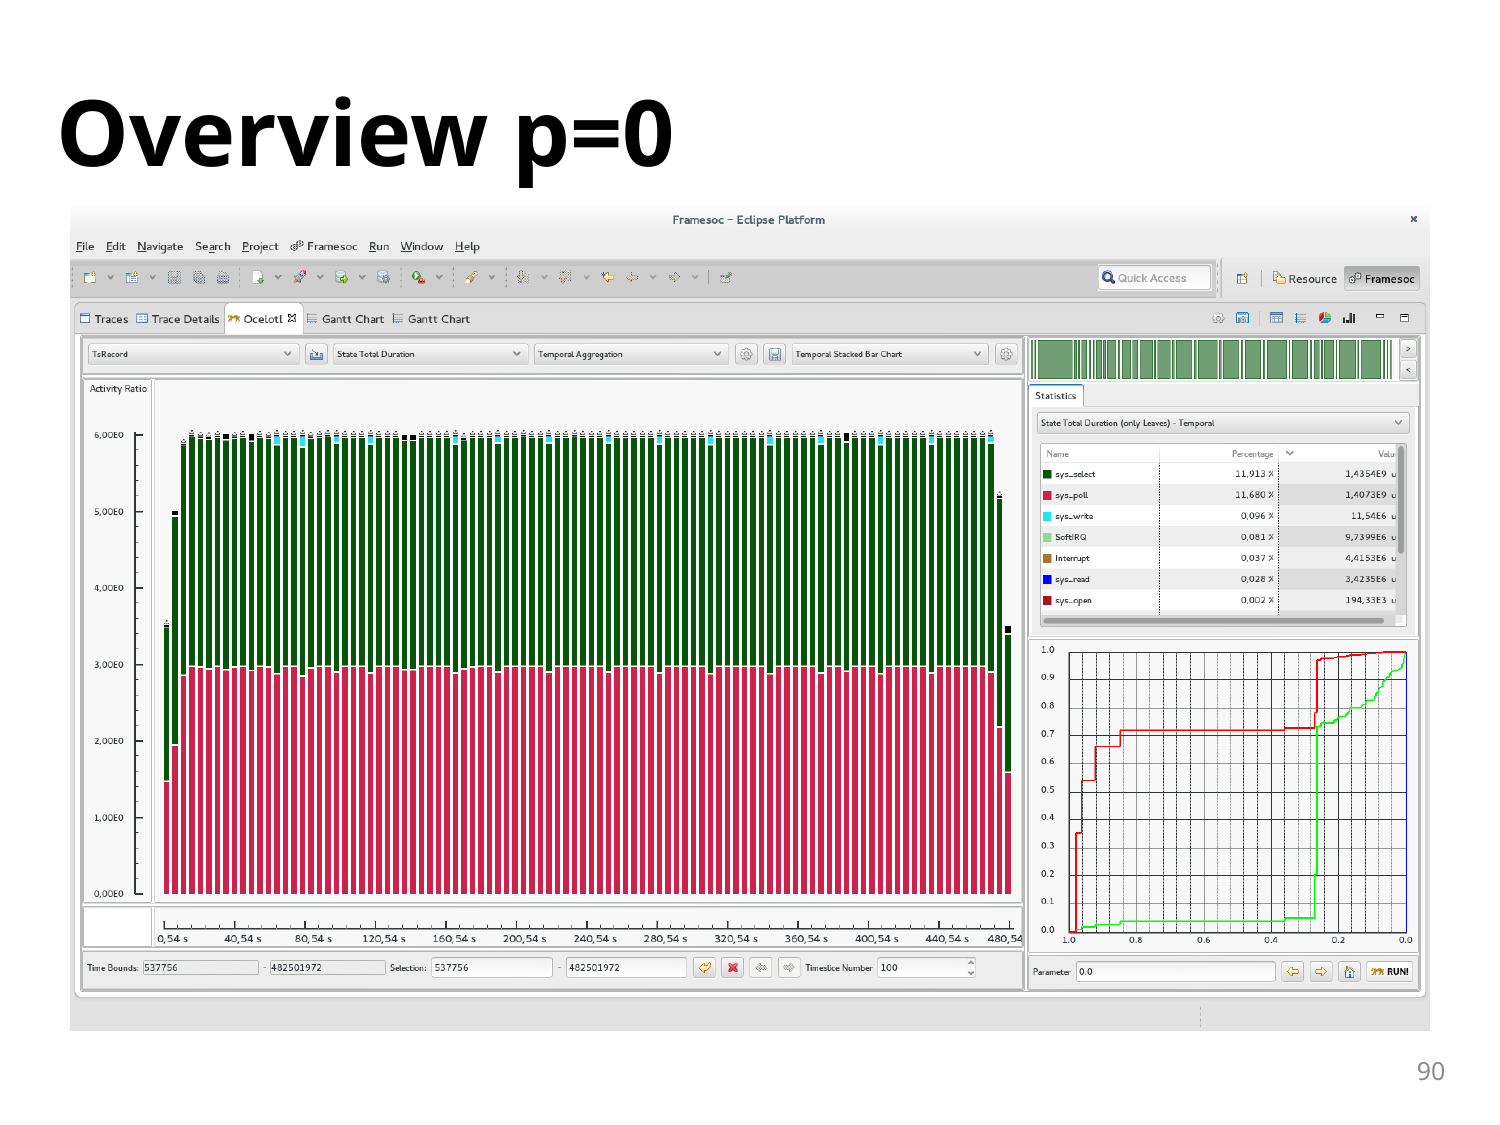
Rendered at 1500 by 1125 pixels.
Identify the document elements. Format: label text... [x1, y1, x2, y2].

picture [70, 203, 1430, 1031]
title Overview p=0 [41, 59, 1461, 215]
slide_number 90 [1059, 1042, 1461, 1103]
